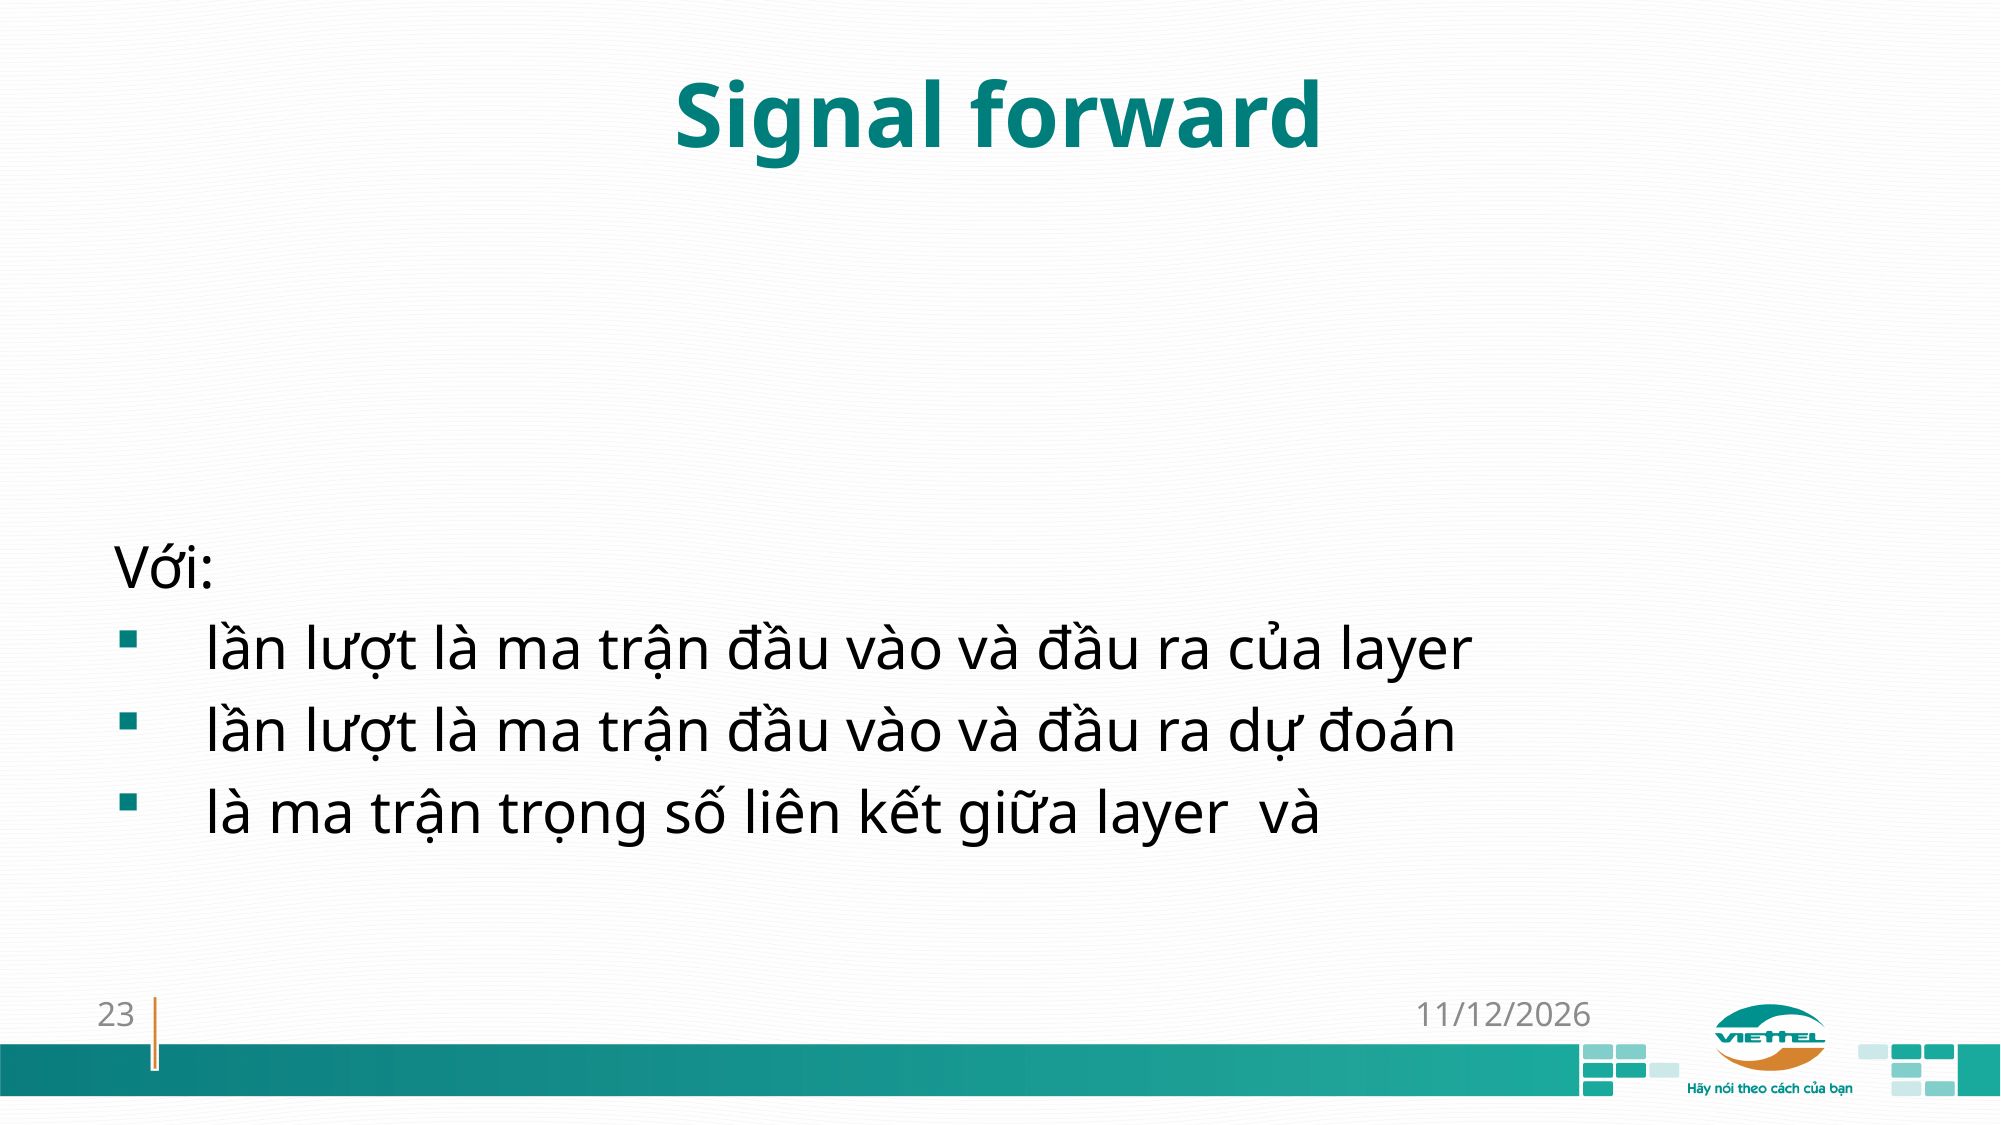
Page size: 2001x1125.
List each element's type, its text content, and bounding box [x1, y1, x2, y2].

slide_number 11-Sep-18 [1400, 985, 1634, 1046]
slide_number 23 [50, 985, 150, 1046]
title Signal forward [99, 45, 1900, 180]
picture [0, 0, 2001, 1125]
